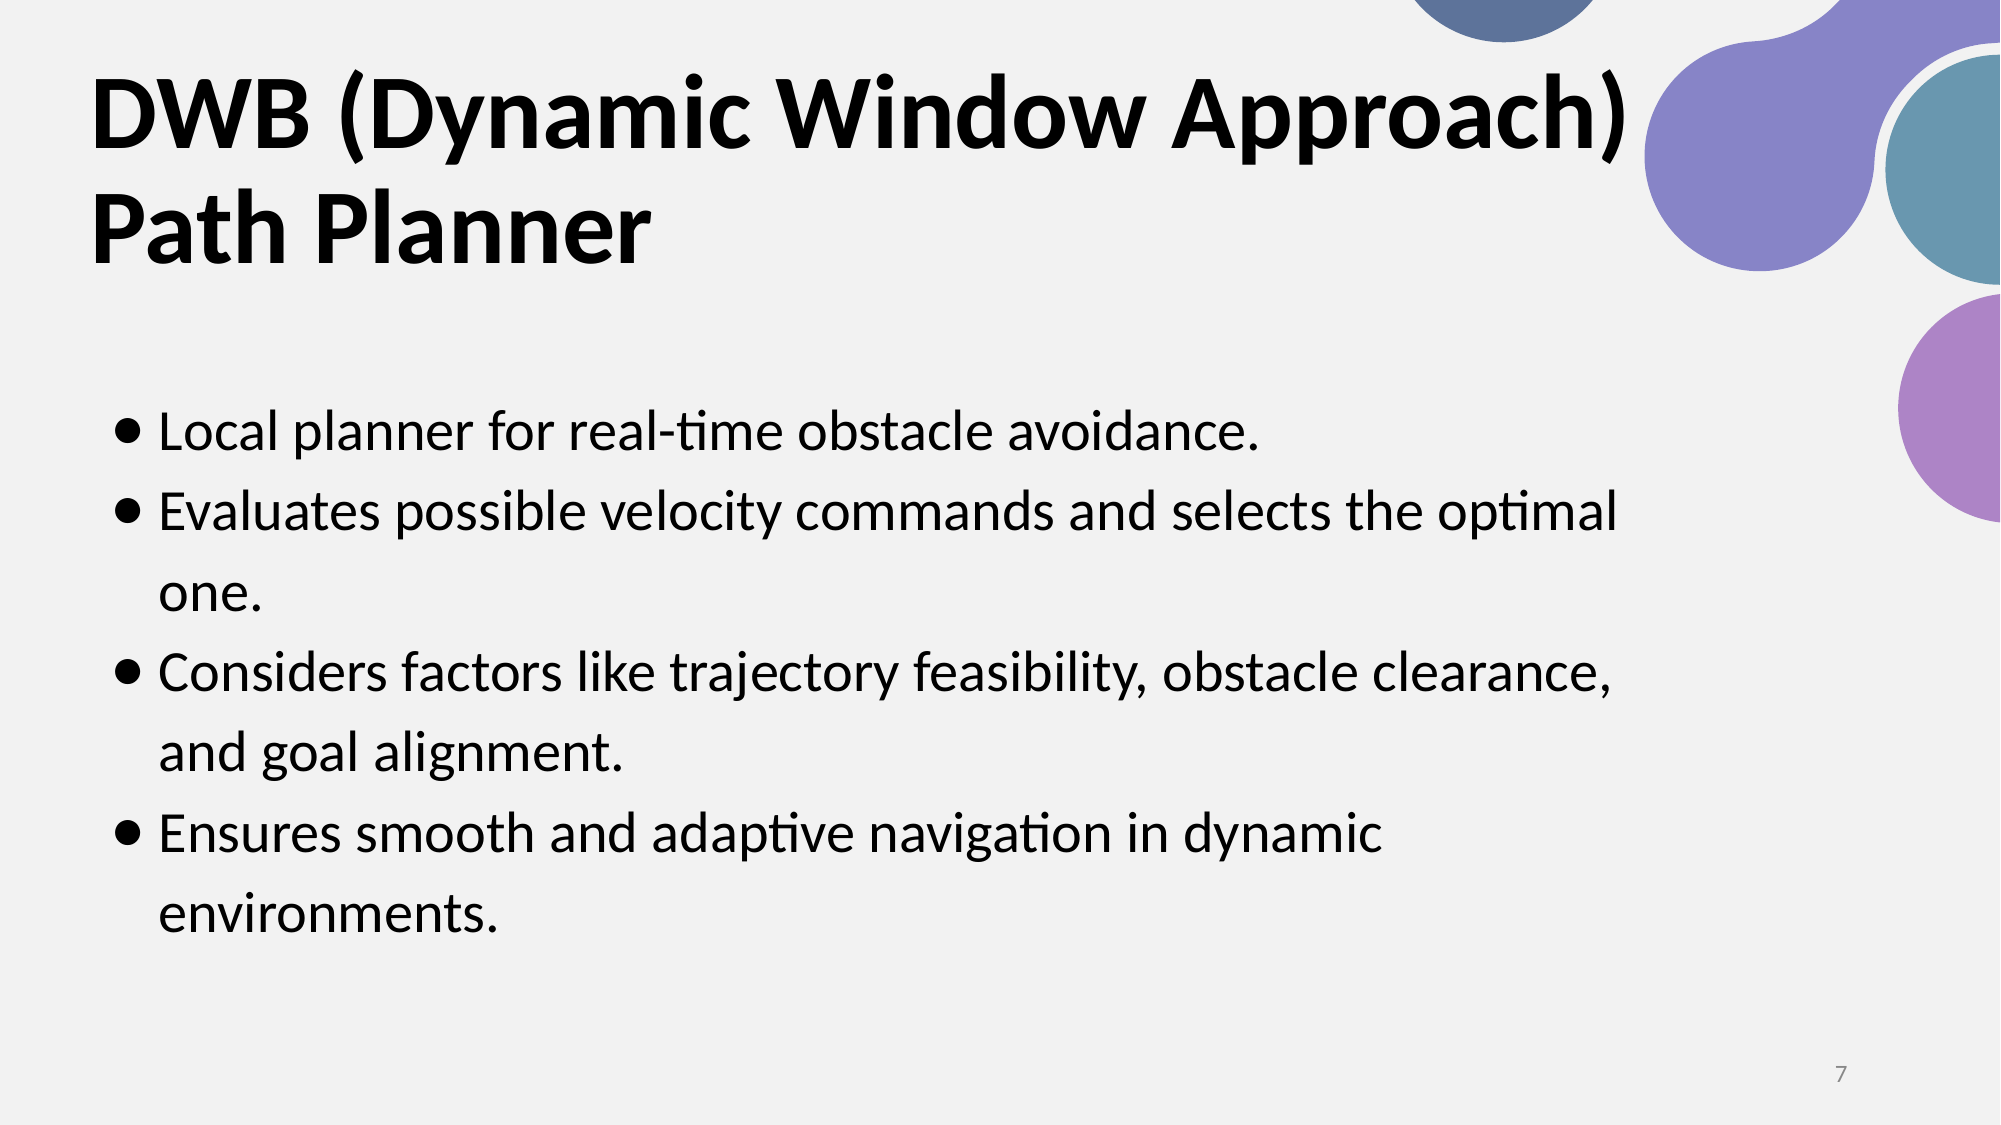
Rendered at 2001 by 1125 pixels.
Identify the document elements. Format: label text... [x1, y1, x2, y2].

text_box Local planner for real-time obstacle avoidance. Evaluates possible velocity commands and selects the optimal one. Considers factors like trajectory feasibility, obstacle clearance, and goal alignment. Ensures smooth and adaptive navigation in dynamic environments. [68, 366, 1704, 986]
title DWB (Dynamic Window Approach) Path Planner [0, 63, 1863, 281]
slide_number 7 [1412, 1042, 1863, 1103]
